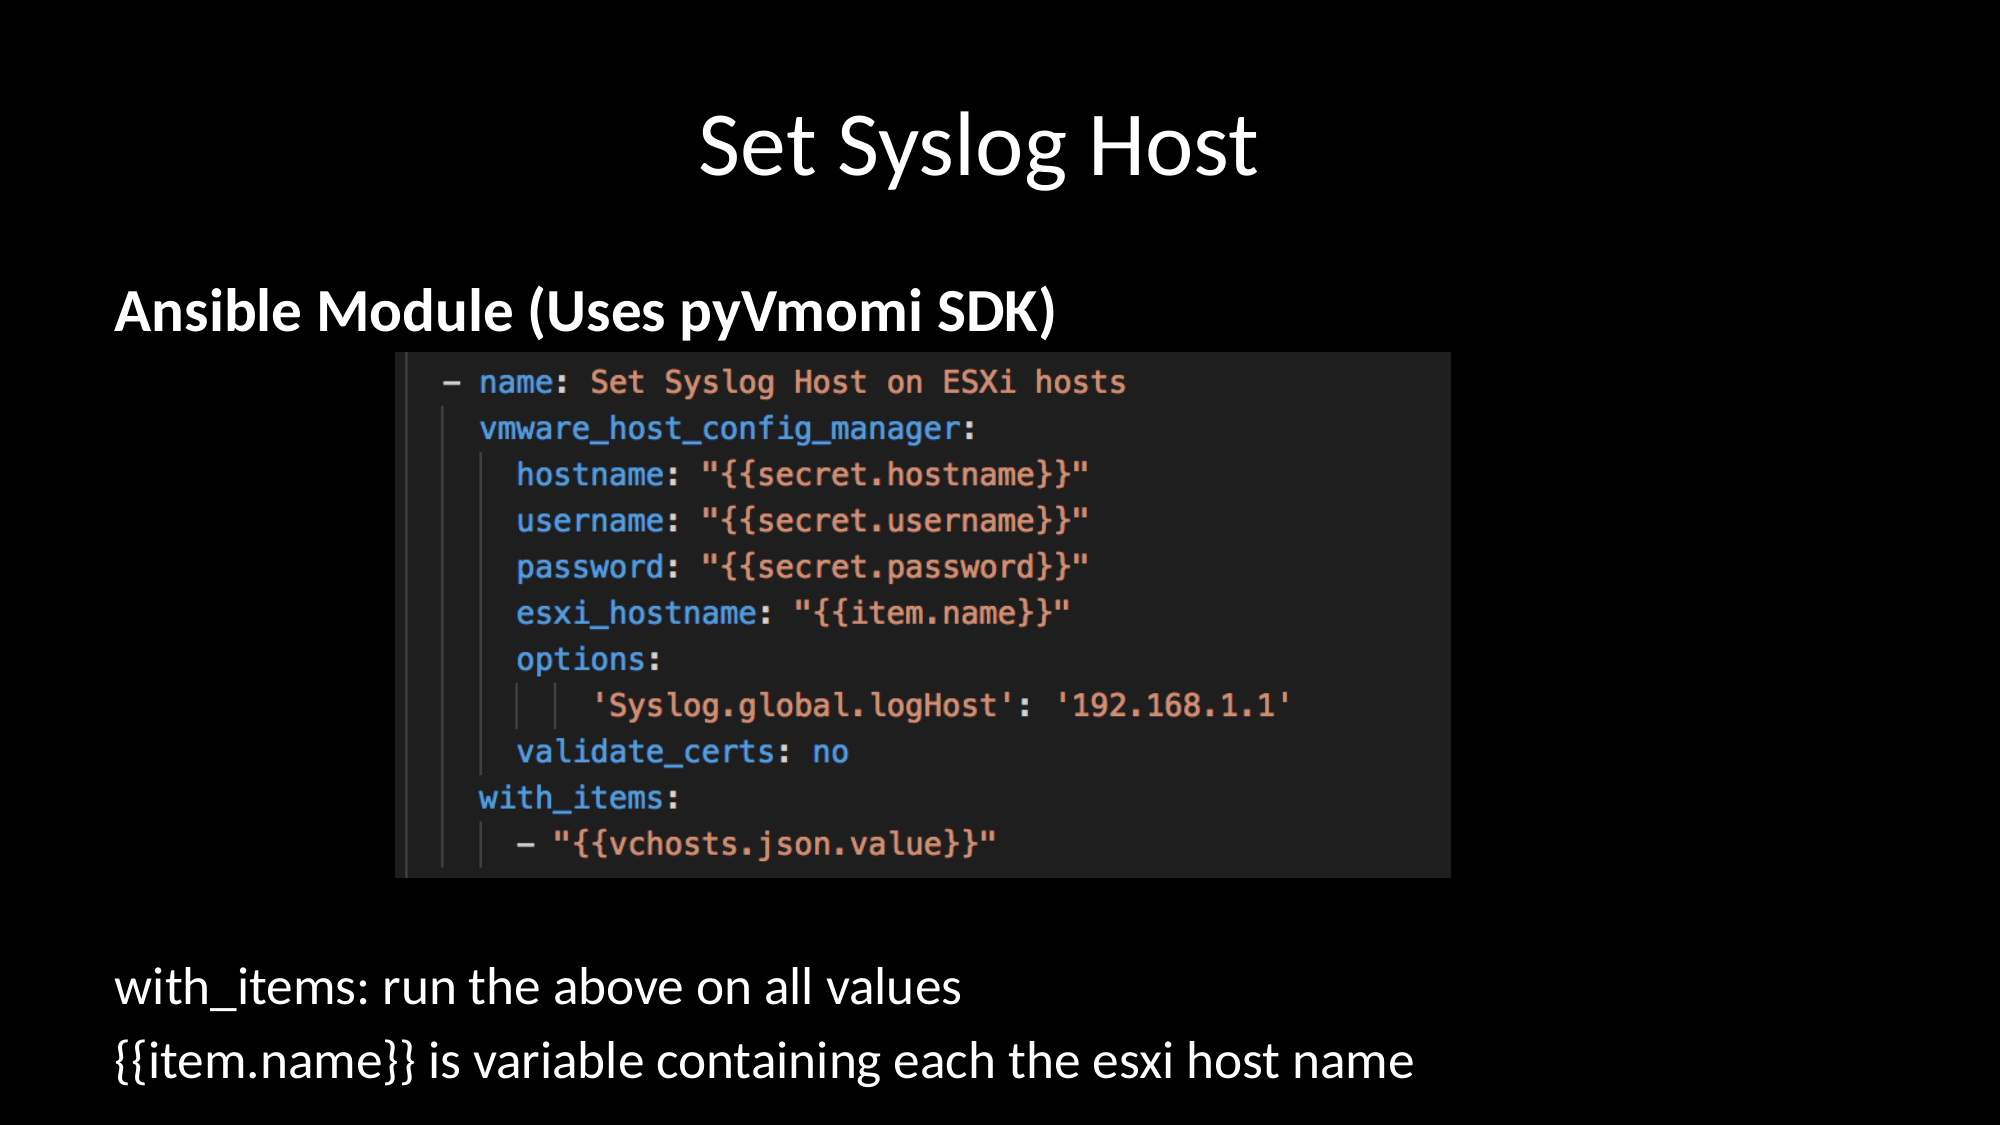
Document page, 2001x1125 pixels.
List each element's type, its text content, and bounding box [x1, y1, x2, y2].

picture [395, 351, 1451, 878]
list Ansible Module (Uses pyVmomi SDK) with_items: run the above on all values {{item.name}} is variable containing each the esxi host name [99, 262, 1900, 1100]
title Set Syslog Host [99, 45, 1900, 233]
